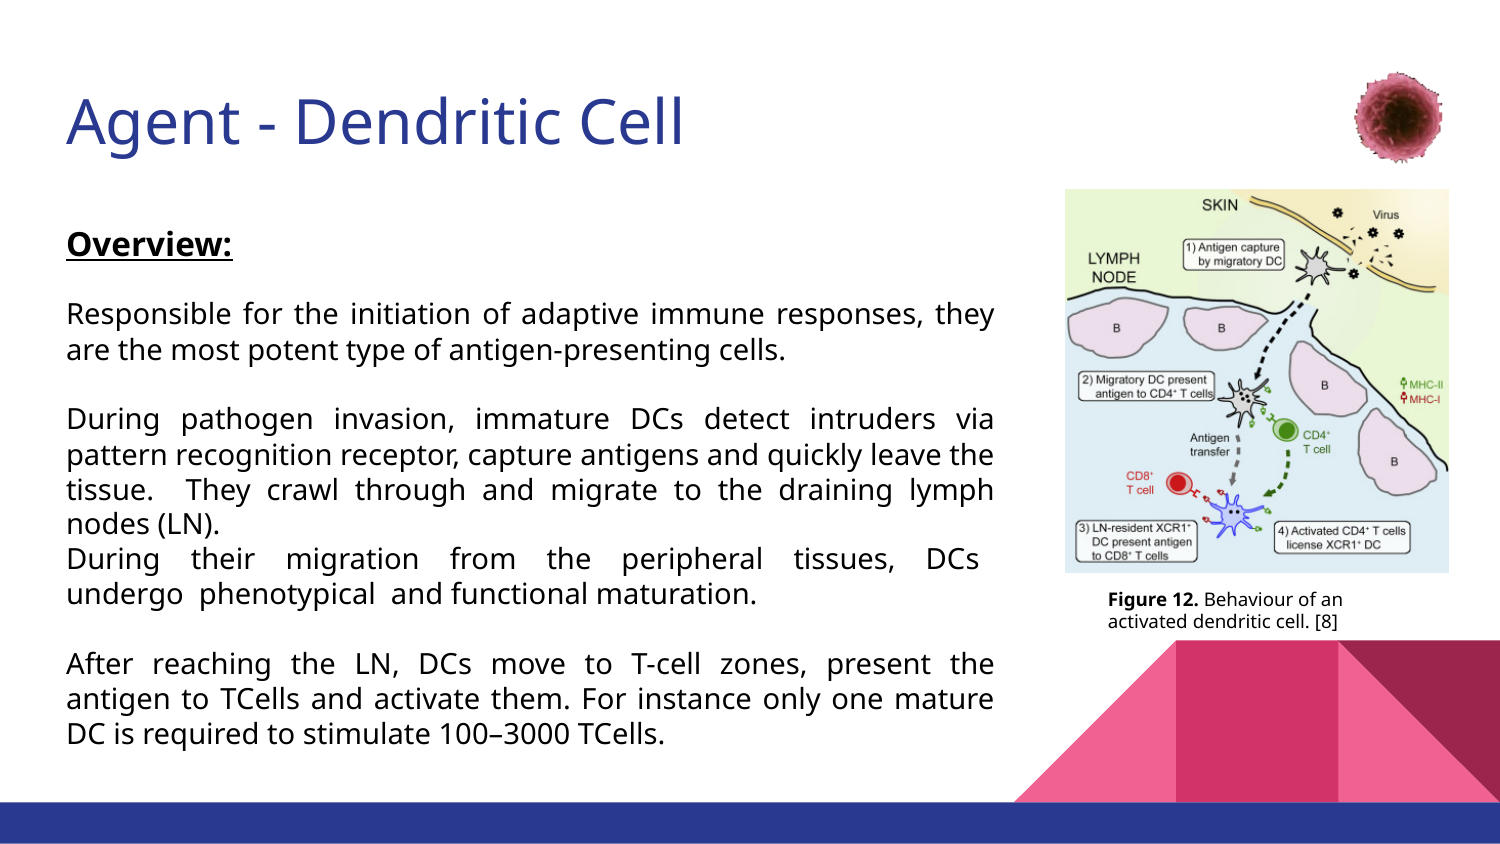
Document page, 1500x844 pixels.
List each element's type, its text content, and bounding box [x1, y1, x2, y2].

title Agent - Dendritic Cell [51, 67, 1346, 167]
picture [1348, 66, 1450, 168]
picture [1065, 188, 1450, 573]
list Overview: Responsible for the initiation of adaptive immune responses, they are the most potent type of antigen-presenting cells. During pathogen invasion, immature DCs detect intruders via pattern recognition receptor, capture antigens and quickly leave the tissue. They crawl through and migrate to the draining lymph nodes (LN). During their migration from the peripheral tissues, DCs undergo phenotypical and functional maturation. After reaching the LN, DCs move to T-cell zones, present the antigen to TCells and activate them. For instance only one mature DC is required to stimulate 100–3000 TCells. [51, 201, 1011, 750]
list Figure 12. Behaviour of an activated dendritic cell. [8] [1092, 582, 1439, 617]
